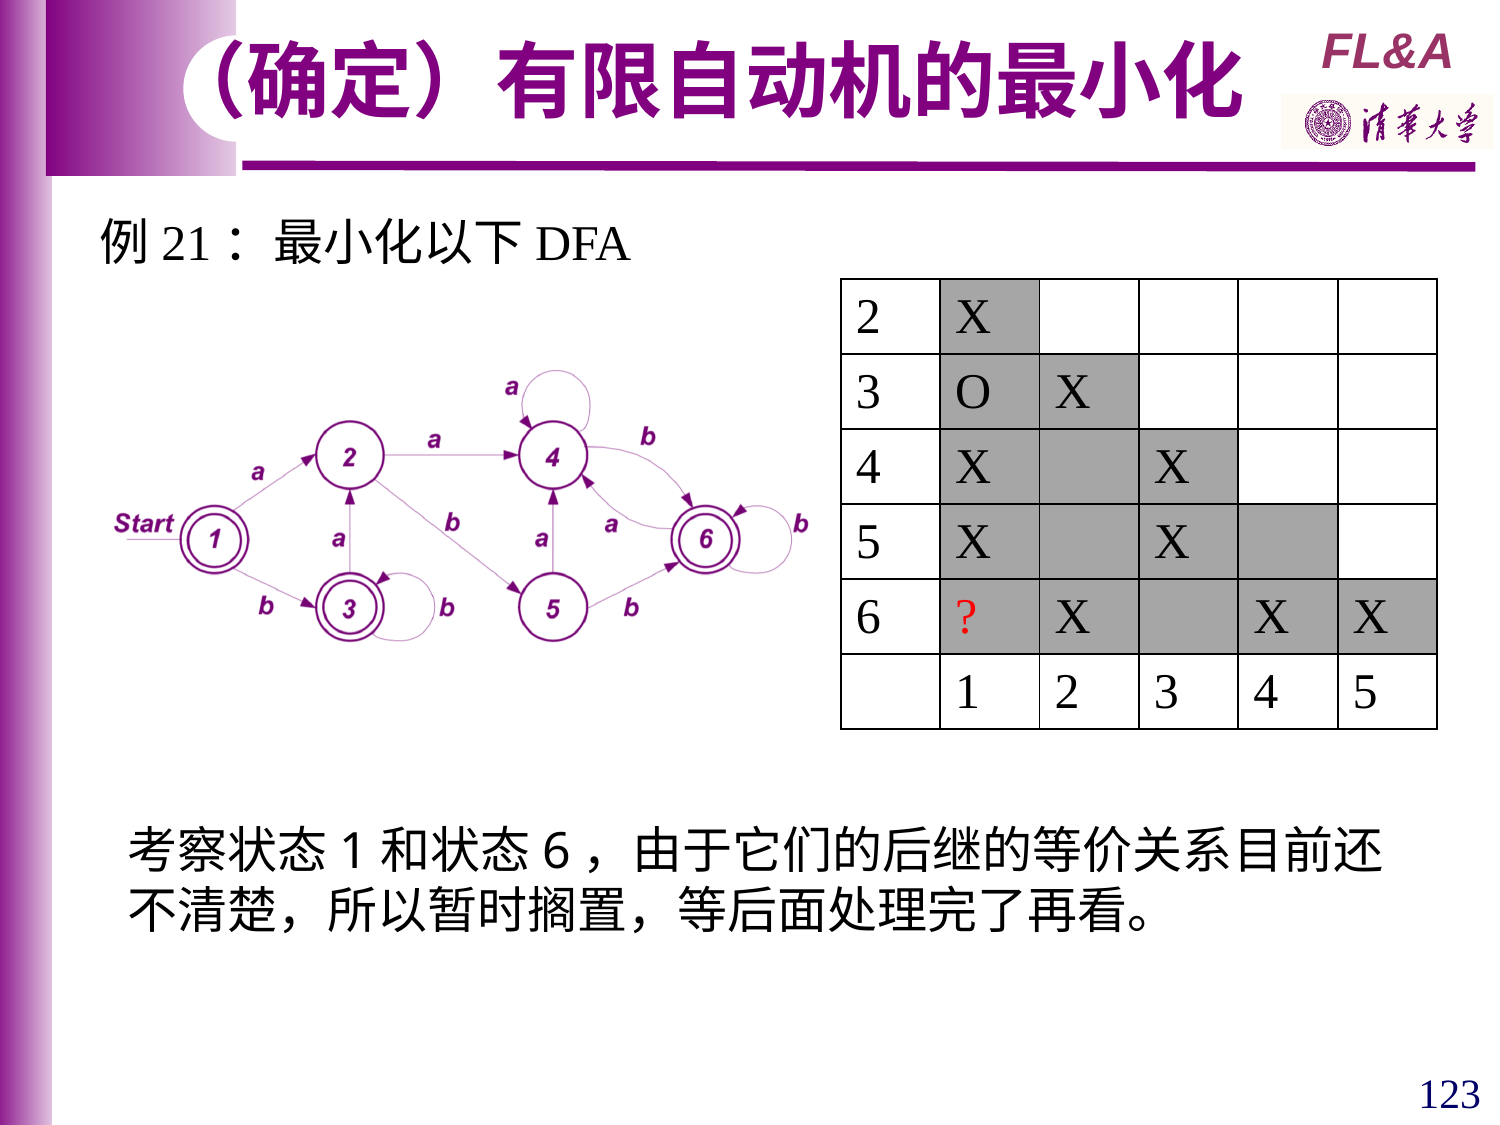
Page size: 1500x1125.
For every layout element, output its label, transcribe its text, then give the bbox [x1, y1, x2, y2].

table_cell X [1040, 355, 1138, 428]
table_cell O [941, 355, 1039, 428]
table_cell ? [941, 580, 1039, 653]
table_cell [1339, 355, 1436, 428]
table_header [1339, 280, 1436, 353]
table_header [1239, 280, 1337, 353]
text_box 例21：最小化以下DFA [84, 202, 1436, 278]
picture [112, 361, 813, 646]
table_cell 2 [1040, 655, 1138, 728]
table_cell 5 [842, 505, 939, 578]
table_cell X [941, 430, 1039, 503]
table_cell X [1140, 430, 1237, 503]
table_cell 3 [1140, 655, 1237, 728]
table_cell X [1040, 580, 1138, 653]
table_cell 4 [842, 430, 939, 503]
table_cell 6 [842, 580, 939, 653]
table_cell [1040, 430, 1138, 503]
table_header [1140, 280, 1237, 353]
table_header [1040, 280, 1138, 353]
table_cell X [1140, 505, 1237, 578]
table_cell 3 [842, 355, 939, 428]
table_cell [1339, 430, 1436, 503]
table_cell [1140, 580, 1237, 653]
table_header 2 [842, 280, 939, 353]
table_header X [941, 280, 1039, 353]
table_cell [1239, 430, 1337, 503]
table_cell X [941, 505, 1039, 578]
table_cell [1339, 505, 1436, 578]
table_cell 4 [1239, 655, 1337, 728]
table_cell [842, 655, 939, 728]
table_cell [1040, 505, 1138, 578]
table_cell X [1239, 580, 1337, 653]
text_box 123 [1376, 1059, 1500, 1125]
text_box 考察状态1和状态6，由于它们的后继的等价关系目前还不清楚，所以暂时搁置，等后面处理完了再看。 [113, 811, 1407, 947]
table_cell [1239, 505, 1337, 578]
table_cell 5 [1339, 655, 1436, 728]
picture [1281, 94, 1495, 149]
table_cell X [1339, 580, 1436, 653]
table_cell 1 [941, 655, 1039, 728]
table_cell [1239, 355, 1337, 428]
table_cell [1140, 355, 1237, 428]
text_box （确定）有限自动机的最小化 [148, 32, 1261, 137]
